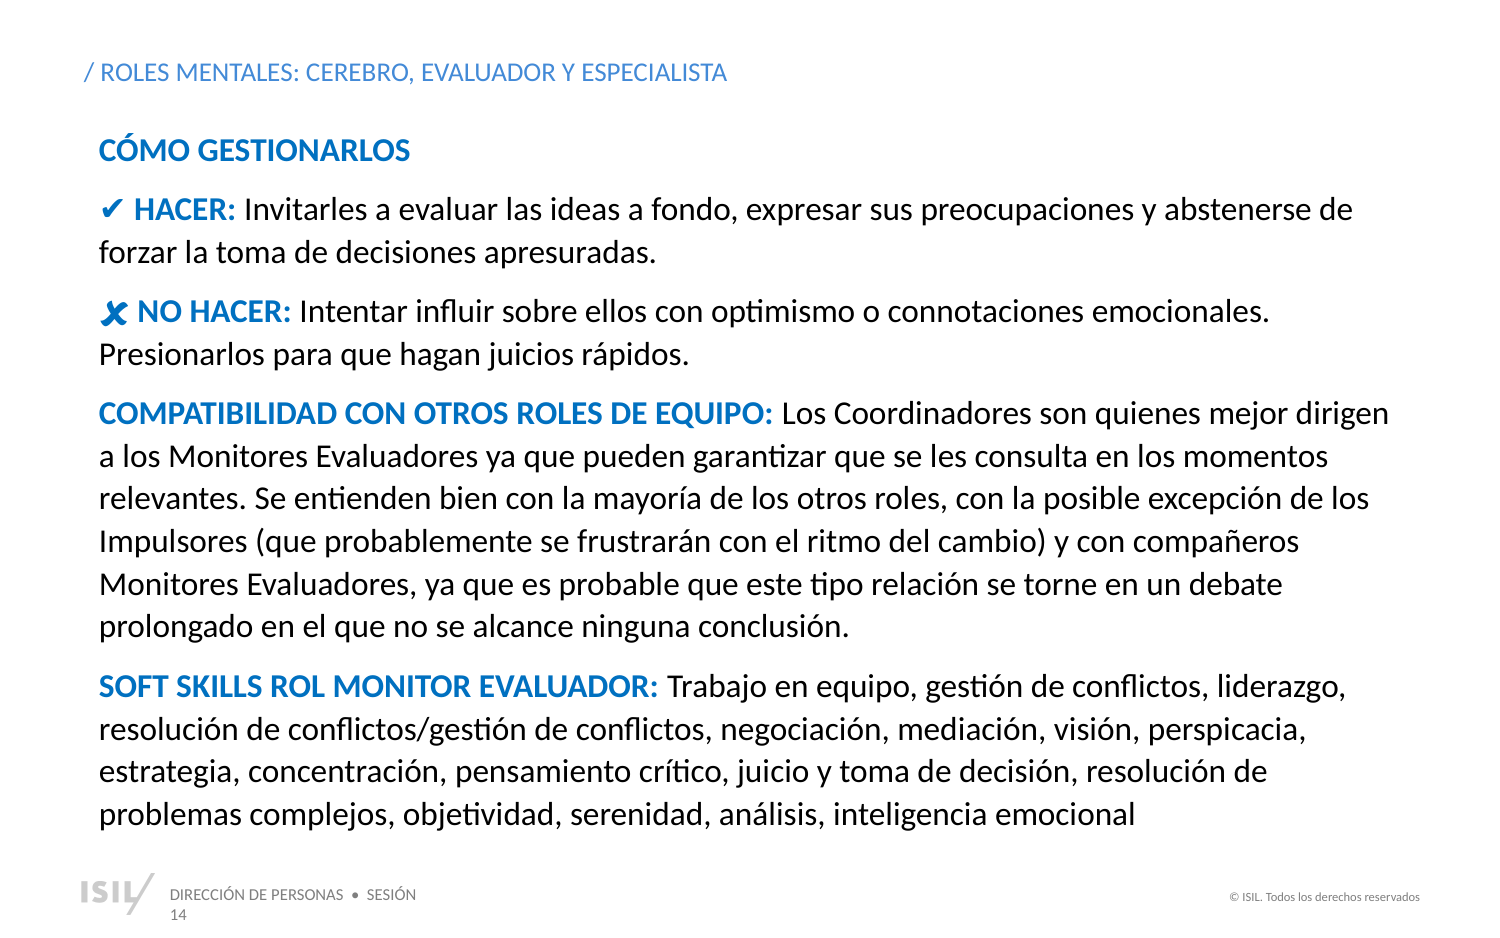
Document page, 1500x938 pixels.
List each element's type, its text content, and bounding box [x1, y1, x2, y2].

text_box / ROLES MENTALES: CEREBRO, EVALUADOR Y ESPECIALISTA [83, 54, 923, 87]
text_box CÓMO GESTIONARLOS ✔ HACER: Invitarles a evaluar las ideas a fondo, expresar sus preocupaciones y abstenerse de forzar la toma de decisiones apresuradas. 🗶 NO HACER: Intentar influir sobre ellos con optimismo o connotaciones emocionales. Presionarlos para que hagan juicios rápidos. COMPATIBILIDAD CON OTROS ROLES DE EQUIPO: Los Coordinadores son quienes mejor dirigen a los Monitores Evaluadores ya que pueden garantizar que se les consulta en los momentos relevantes. Se entienden bien con la mayoría de los otros roles, con la posible excepción de los Impulsores (que probablemente se frustrarán con el ritmo del cambio) y con compañeros Monitores Evaluadores, ya que es probable que este tipo relación se torne en un debate prolongado en el que no se alcance ninguna conclusión. SOFT SKILLS ROL MONITOR EVALUADOR: Trabajo en equipo, gestión de conflictos, liderazgo, resolución de conflictos/gestión de conflictos, negociación, mediación, visión, perspicacia, estrategia, concentración, pensamiento crítico, juicio y toma de decisión, resolución de problemas complejos, objetividad, serenidad, análisis, inteligencia emocional [83, 117, 1418, 840]
